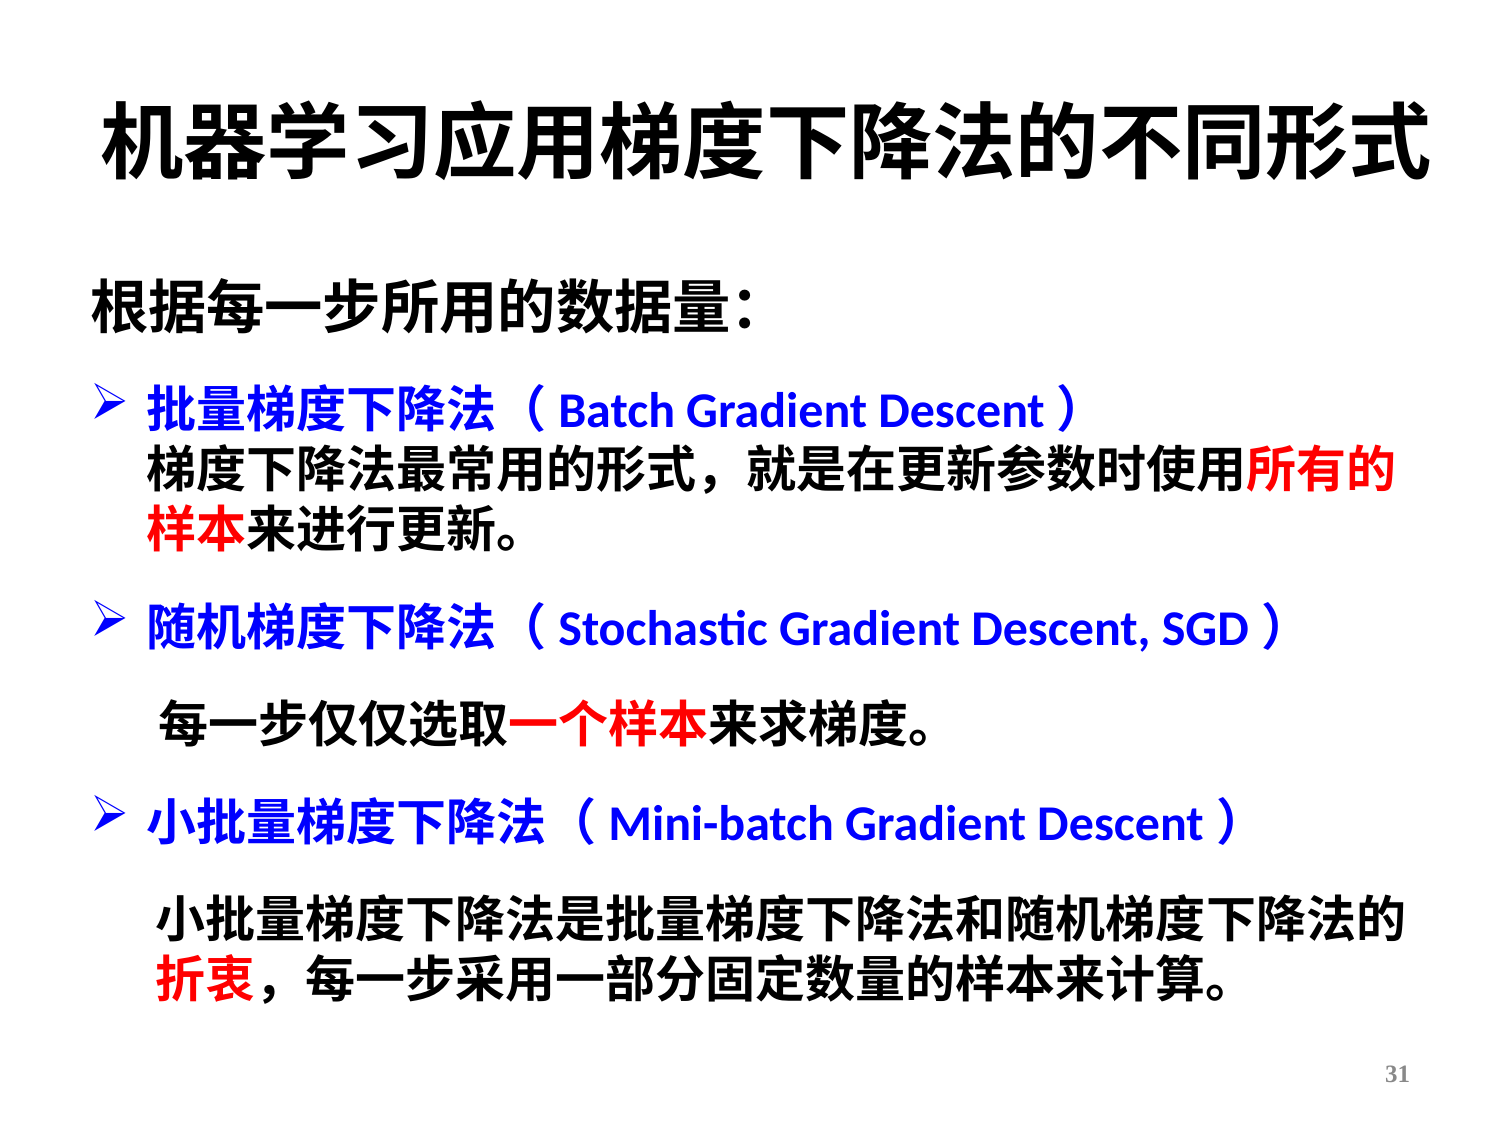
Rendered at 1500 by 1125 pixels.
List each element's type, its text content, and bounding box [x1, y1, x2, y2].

title 机器学习应用梯度下降法的不同形式 [75, 45, 1458, 233]
list 根据每一步所用的数据量： 批量梯度下降法（Batch Gradient Descent） 梯度下降法最常用的形式，就是在更新参数时使用所有的样本来进行更新。 随机梯度下降法（Stochastic Gradient Descent, SGD） 每一步仅仅选取一个样本来求梯度。 小批量梯度下降法（Mini-batch Gradient Descent） 小批量梯度下降法是批量梯度下降法和随机梯度下降法的折衷，每一步采用一部分固定数量的样本来计算。 [75, 262, 1425, 1005]
slide_number 31 [1074, 1042, 1425, 1103]
